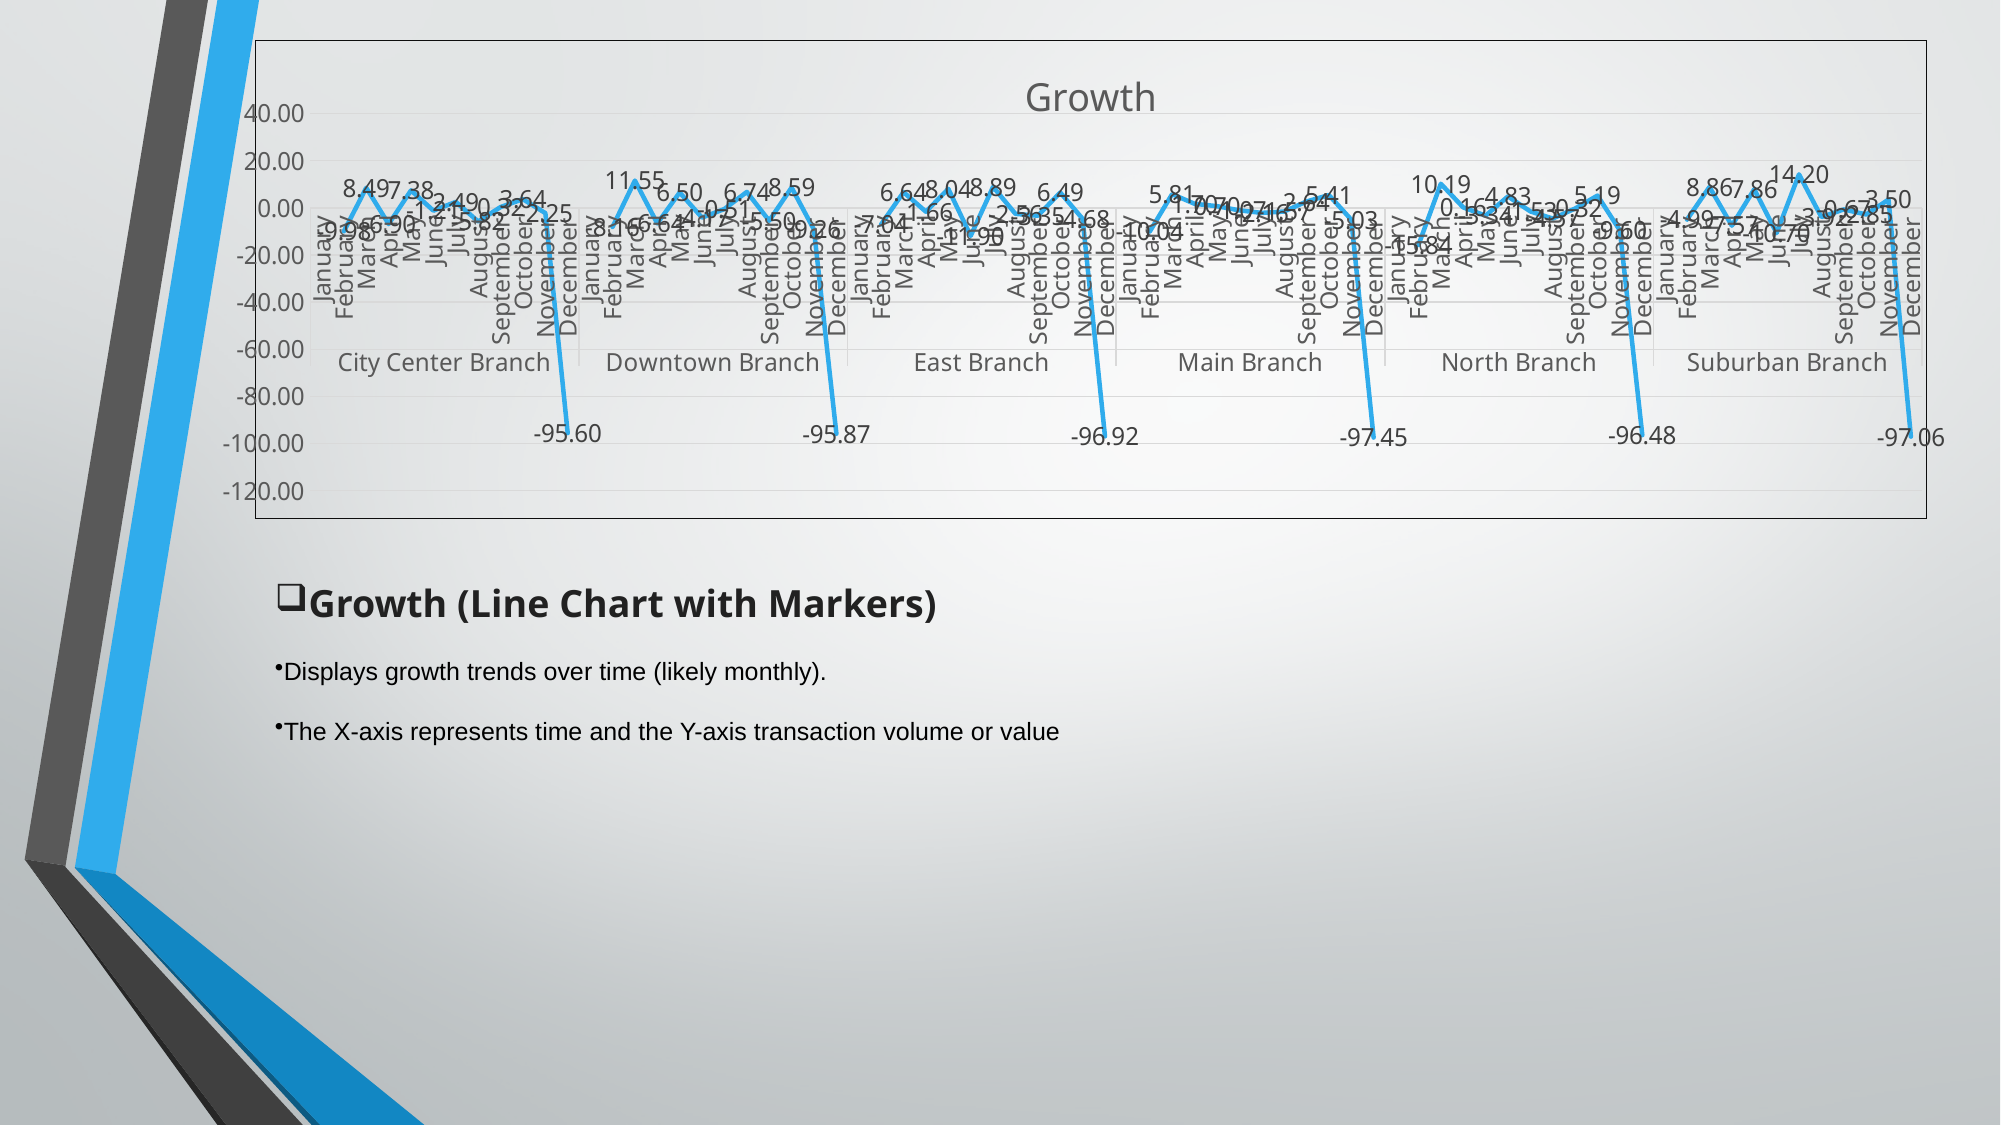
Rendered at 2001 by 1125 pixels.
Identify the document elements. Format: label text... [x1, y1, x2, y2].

chart [222, 40, 1946, 520]
text_box Growth (Line Chart with Markers) Displays growth trends over time (likely monthly). The X-axis represents time and the Y-axis transaction volume or value [260, 572, 1903, 1015]
